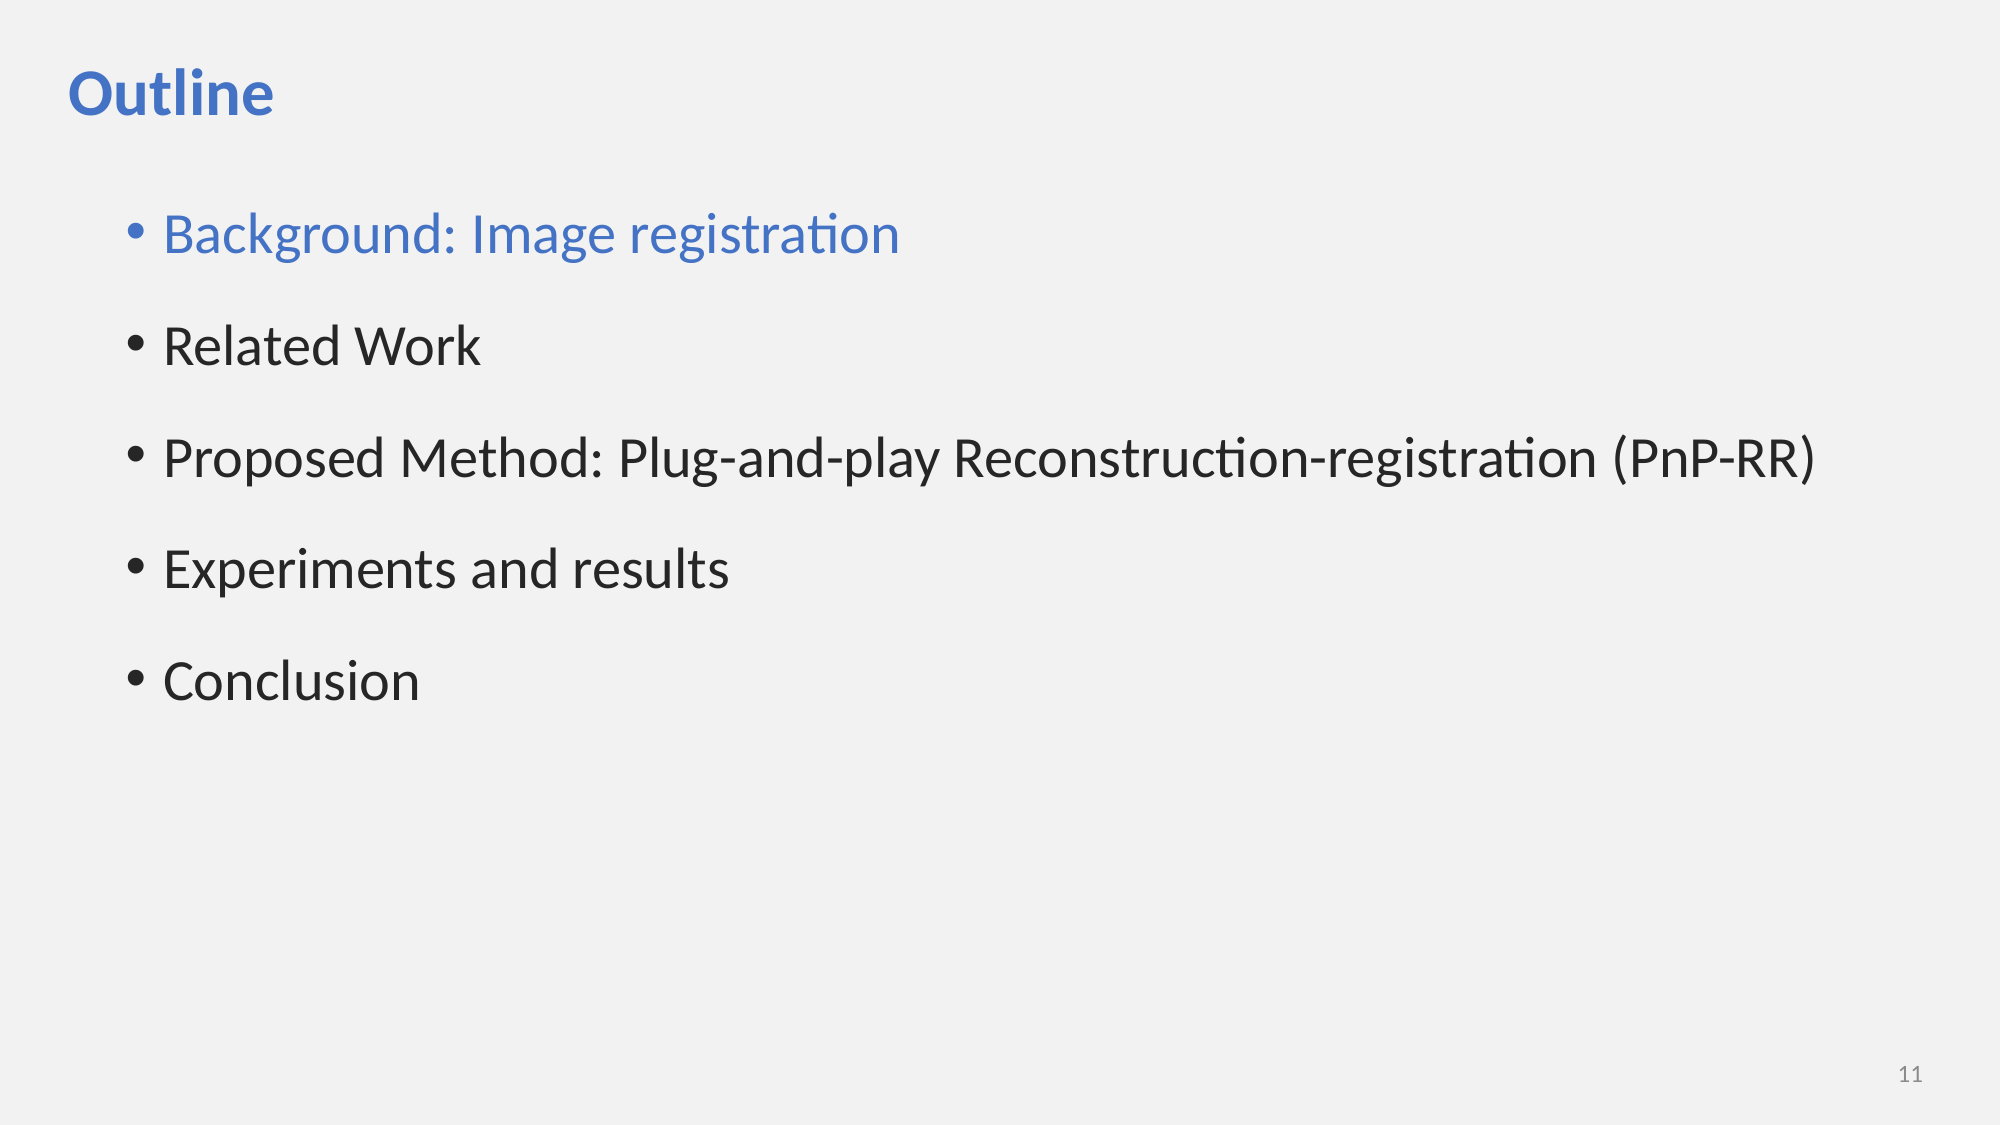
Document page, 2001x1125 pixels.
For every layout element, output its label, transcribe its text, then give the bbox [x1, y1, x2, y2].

slide_number 11 [1488, 1042, 1939, 1103]
title Outline [53, 46, 1603, 142]
text_box Background: Image registration Related Work Proposed Method: Plug-and-play Reconstruction-registration (PnP-RR) Experiments and results Conclusion [110, 166, 1857, 242]
